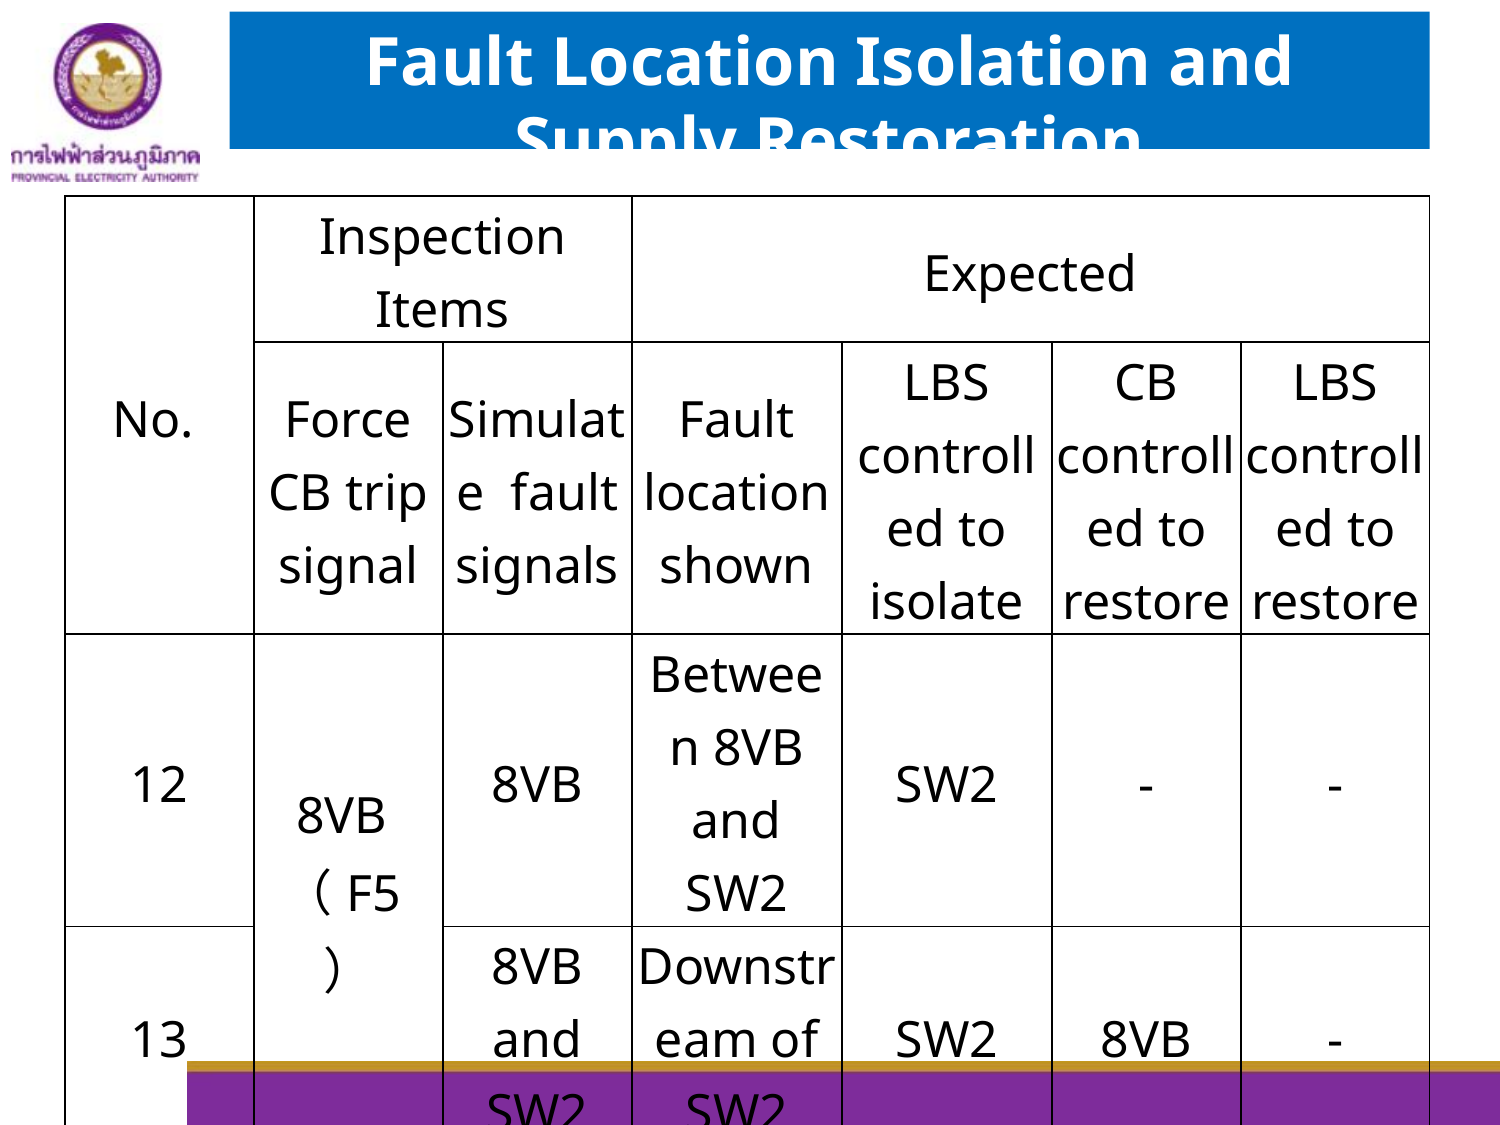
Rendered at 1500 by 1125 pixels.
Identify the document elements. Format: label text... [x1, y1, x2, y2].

table_cell Downstream of SW2 [633, 927, 841, 1125]
picture [1430, 1061, 1500, 1125]
table_cell 8VB and SW2 [444, 927, 631, 1125]
table_header Expected [633, 197, 1429, 341]
table_cell SW2 [843, 635, 1051, 926]
table_cell Between 8VB and SW2 [633, 635, 841, 926]
table_cell 8VB [1053, 927, 1240, 1125]
table_cell - [1242, 927, 1429, 1125]
table_cell LBS controlled to isolate [843, 343, 1051, 633]
table_cell CB controlled to restore [1053, 343, 1240, 633]
text_box Fault Location Isolation and Supply Restoration [229, 11, 1430, 149]
table_cell 8VB（F5） [255, 635, 442, 1125]
table_cell Fault location shown [633, 343, 841, 633]
picture [11, 23, 200, 182]
table_cell - [1053, 635, 1240, 926]
table_header No. [66, 197, 253, 633]
table_cell LBS controlled to restore [1242, 343, 1429, 633]
table_header Inspection Items [255, 197, 631, 341]
table_cell Force CB trip signal [255, 343, 442, 633]
table_cell Simulate fault signals [444, 343, 631, 633]
table_cell SW2 [843, 927, 1051, 1125]
table_cell - [1242, 635, 1429, 926]
table_cell 12 [66, 635, 253, 926]
table_cell 13 [66, 927, 253, 1125]
table_cell 8VB [444, 635, 631, 926]
